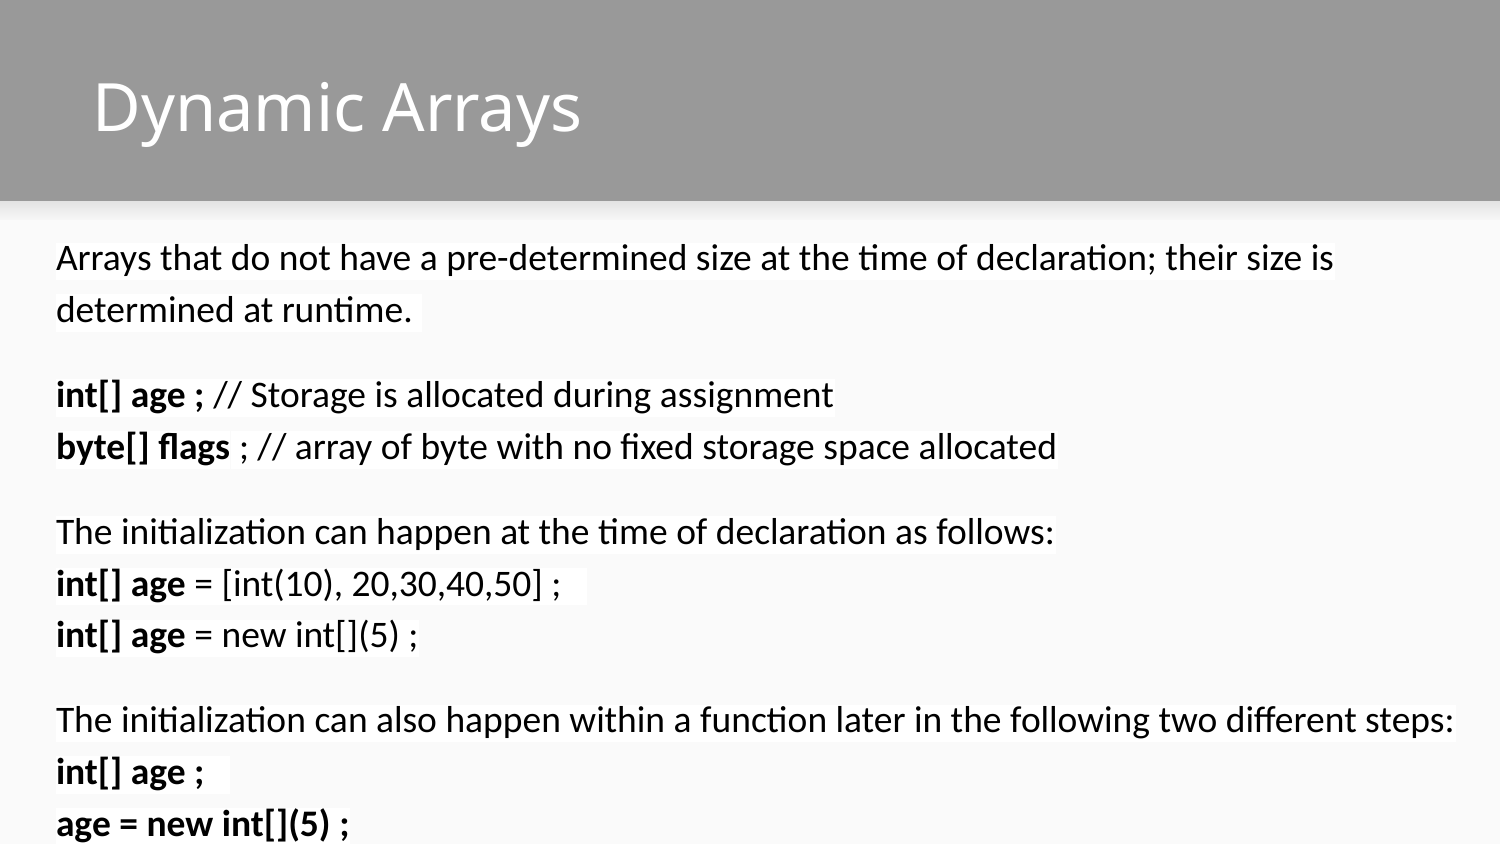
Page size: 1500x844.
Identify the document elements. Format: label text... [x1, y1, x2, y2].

list Arrays that do not have a pre-determined size at the time of declaration; their size is determined at runtime. int[] age ; // Storage is allocated during assignment byte[] flags ; // array of byte with no fixed storage space allocated The initialization can happen at the time of declaration as follows: int[] age = [int(10), 20,30,40,50] ; int[] age = new int[](5) ; The initialization can also happen within a function later in the following two different steps: int[] age ; age = new int[](5) ; [41, 211, 1500, 777]
title Dynamic Arrays [77, 33, 1427, 160]
